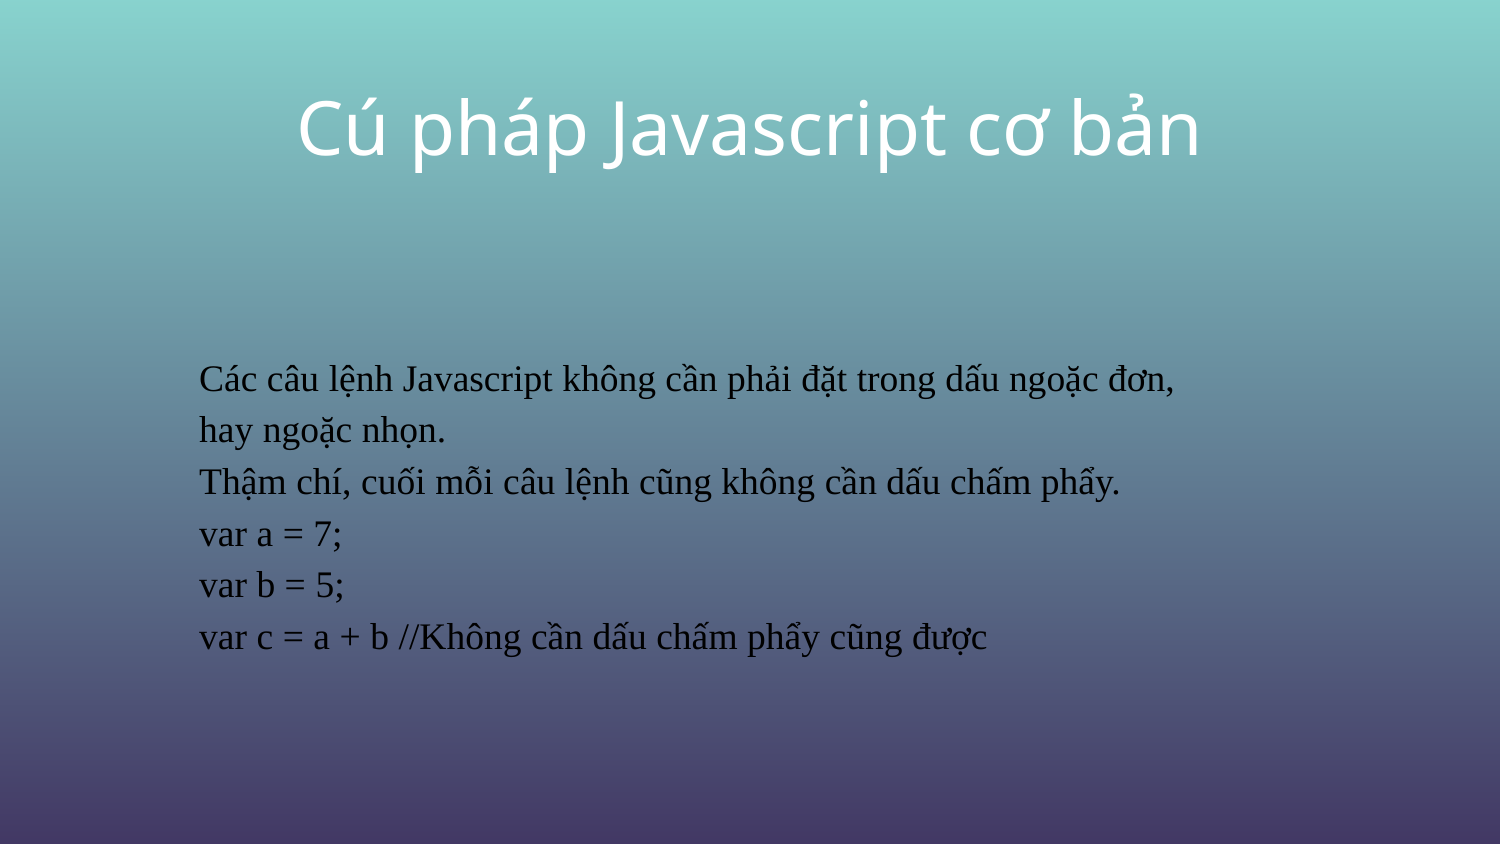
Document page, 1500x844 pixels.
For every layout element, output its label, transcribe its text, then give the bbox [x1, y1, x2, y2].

title Cú pháp Javascript cơ bản [184, 65, 1316, 221]
title Các câu lệnh Javascript không cần phải đặt trong dấu ngoặc đơn, hay ngoặc nhọn. Thậm chí, cuối mỗi câu lệnh cũng không cần dấu chấm phẩy. var a = 7; var b = 5; var c = a + b //Không cần dấu chấm phẩy cũng được [184, 477, 1248, 572]
